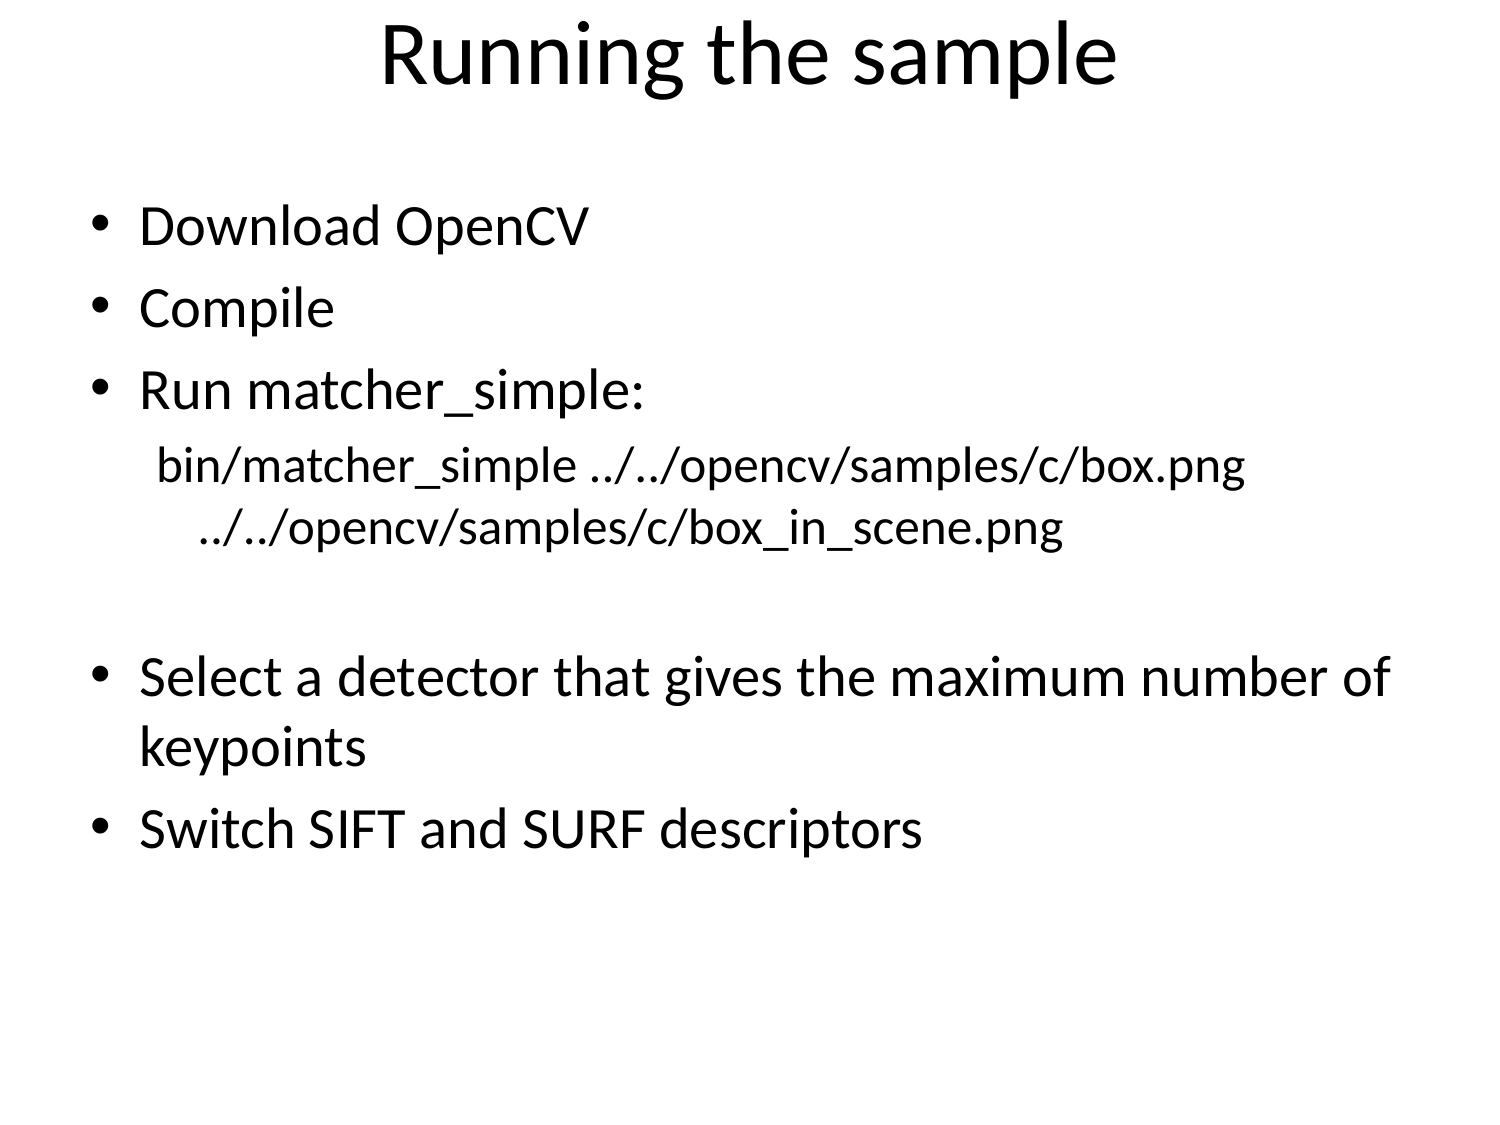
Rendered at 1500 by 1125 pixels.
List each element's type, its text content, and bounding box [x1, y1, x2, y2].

title Running the sample [75, 0, 1425, 142]
list Download OpenCV Compile Run matcher_simple: bin/matcher_simple ../../opencv/samples/c/box.png ../../opencv/samples/c/box_in_scene.png Select a detector that gives the maximum number of keypoints Switch SIFT and SURF descriptors [75, 179, 1425, 922]
